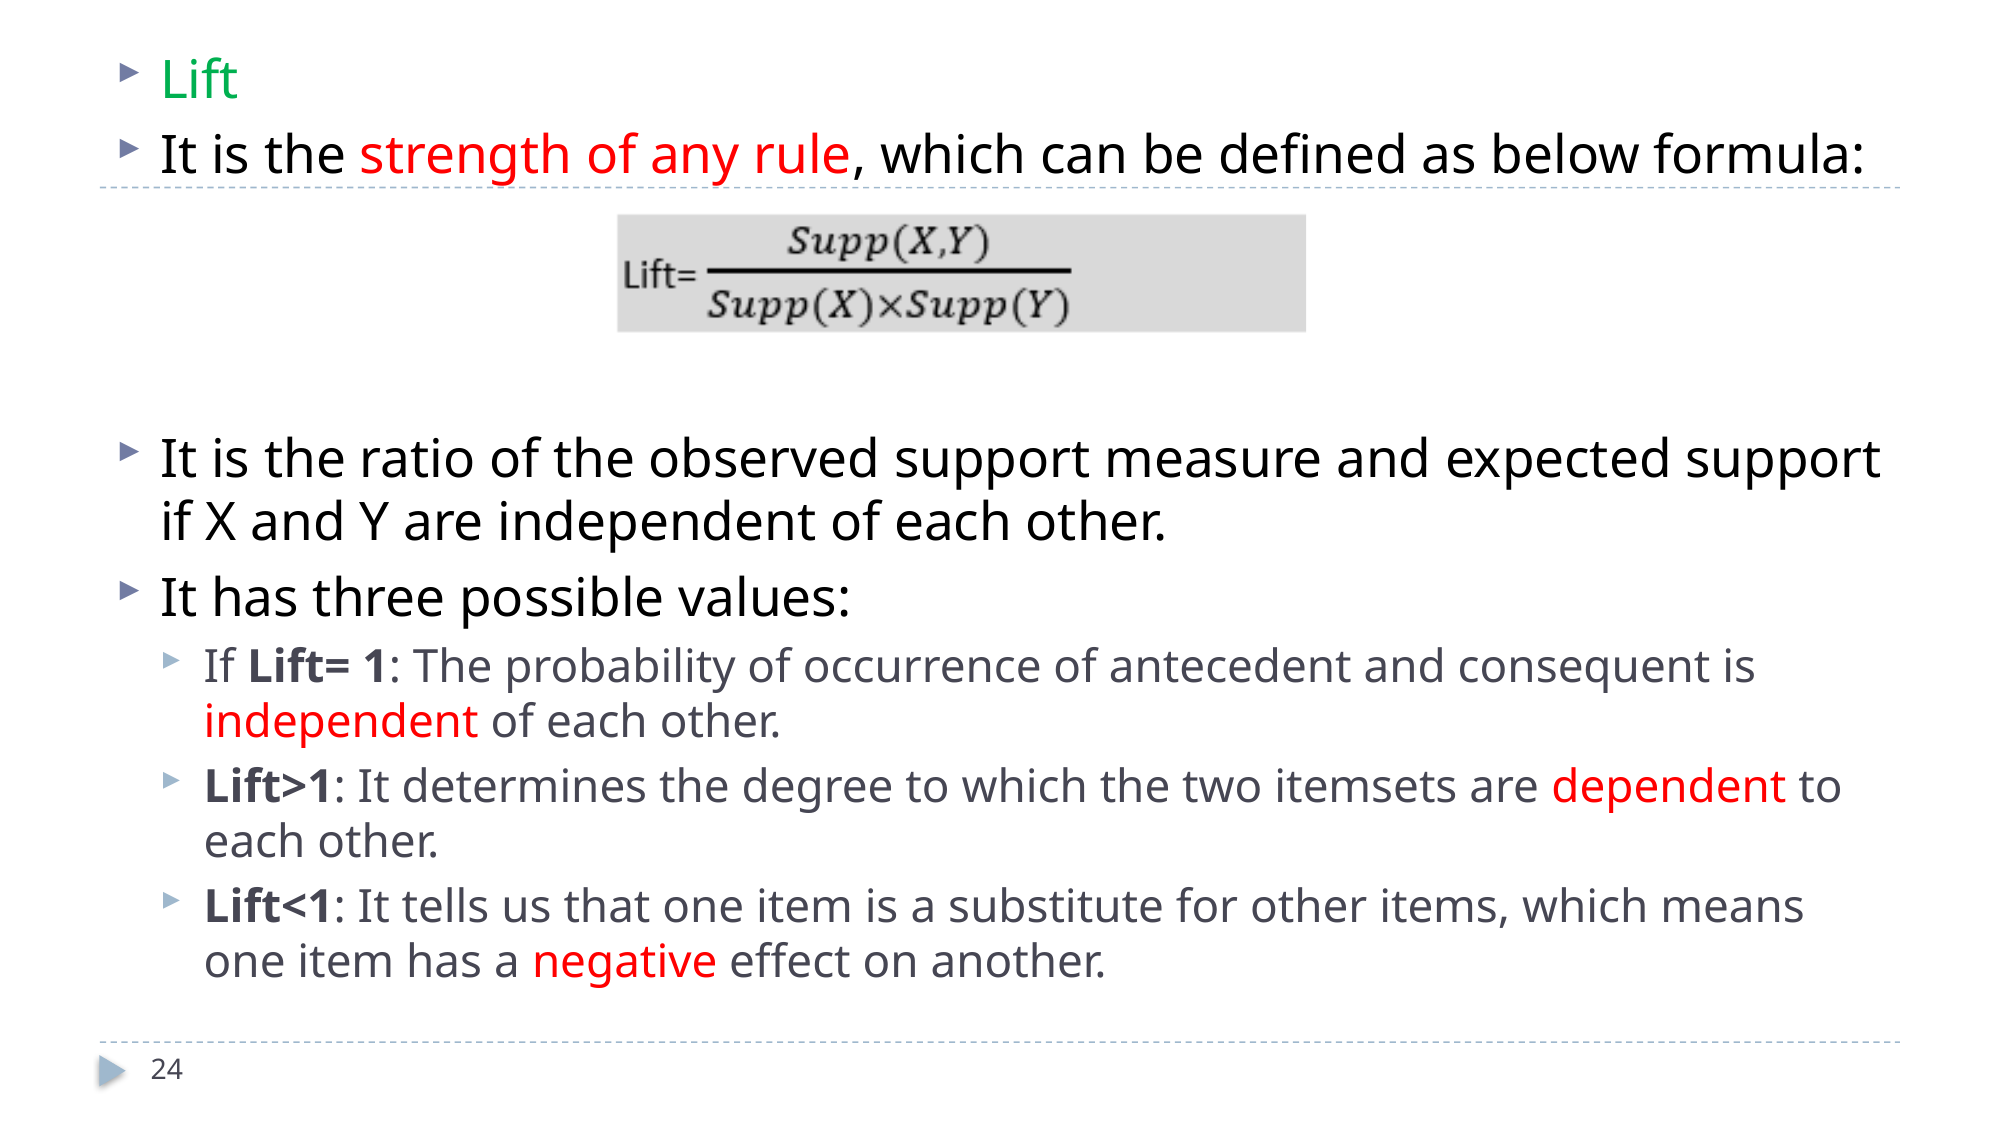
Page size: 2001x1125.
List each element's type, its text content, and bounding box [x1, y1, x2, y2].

slide_number 24 [133, 1042, 568, 1103]
picture [606, 191, 1307, 345]
list Lift It is the strength of any rule, which can be defined as below formula: It is the ratio of the observed support measure and expected support if X and Y are independent of each other. It has three possible values: If Lift= 1: The probability of occurrence of antecedent and consequent is independent of each other. Lift>1: It determines the degree to which the two itemsets are dependent to each other. Lift<1: It tells us that one item is a substitute for other items, which means one item has a negative effect on another. [99, 36, 1900, 1010]
